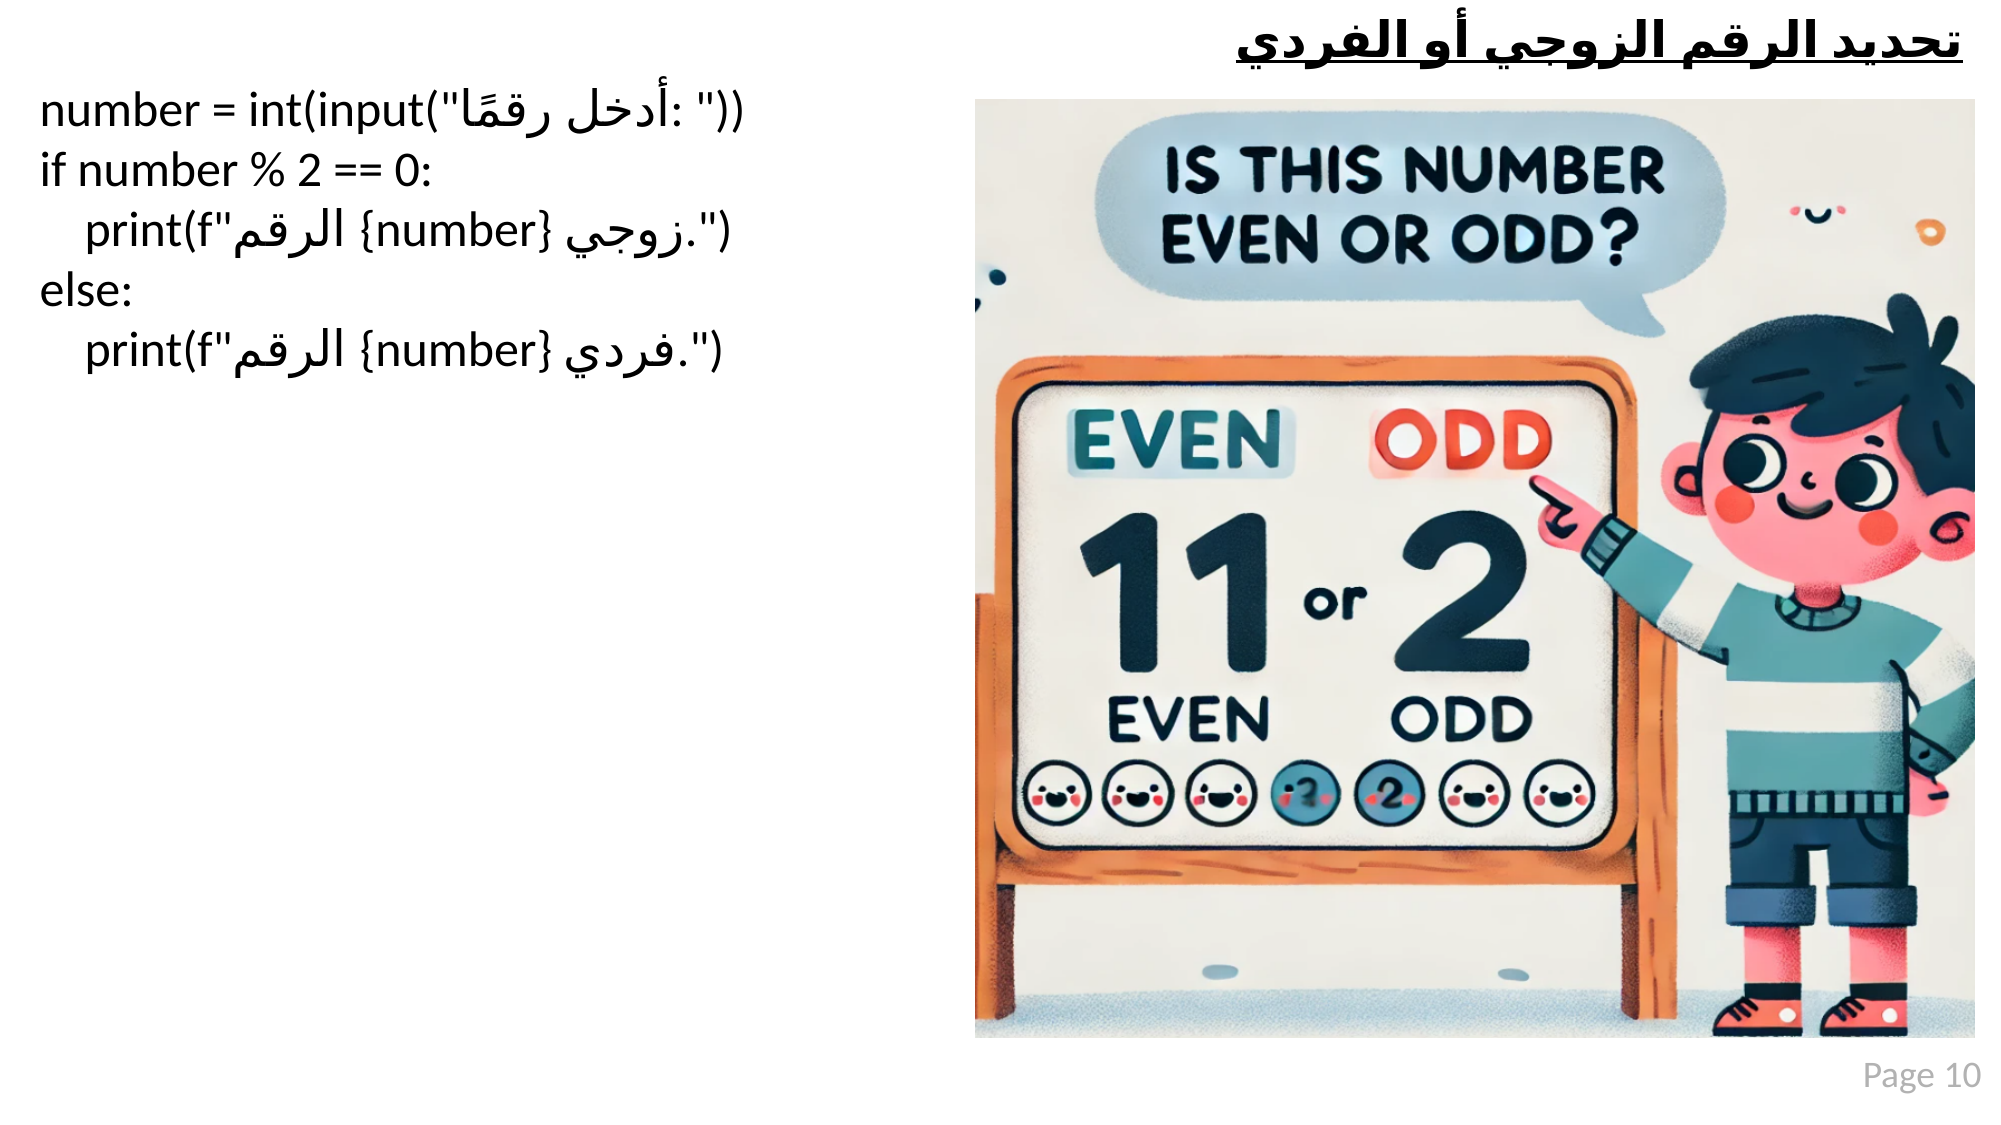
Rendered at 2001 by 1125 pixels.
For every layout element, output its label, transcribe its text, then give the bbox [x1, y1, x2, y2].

text_box number = int(input("أدخل رقمًا: ")) if number % 2 == 0: print(f"الرقم {number} زوجي.") else: print(f"الرقم {number} فردي.") [24, 69, 1028, 385]
text_box تحديد الرقم الزوجي أو الفردي [975, 0, 1978, 75]
slide_number Page 10 [1775, 1064, 1982, 1125]
picture [974, 99, 1976, 1038]
